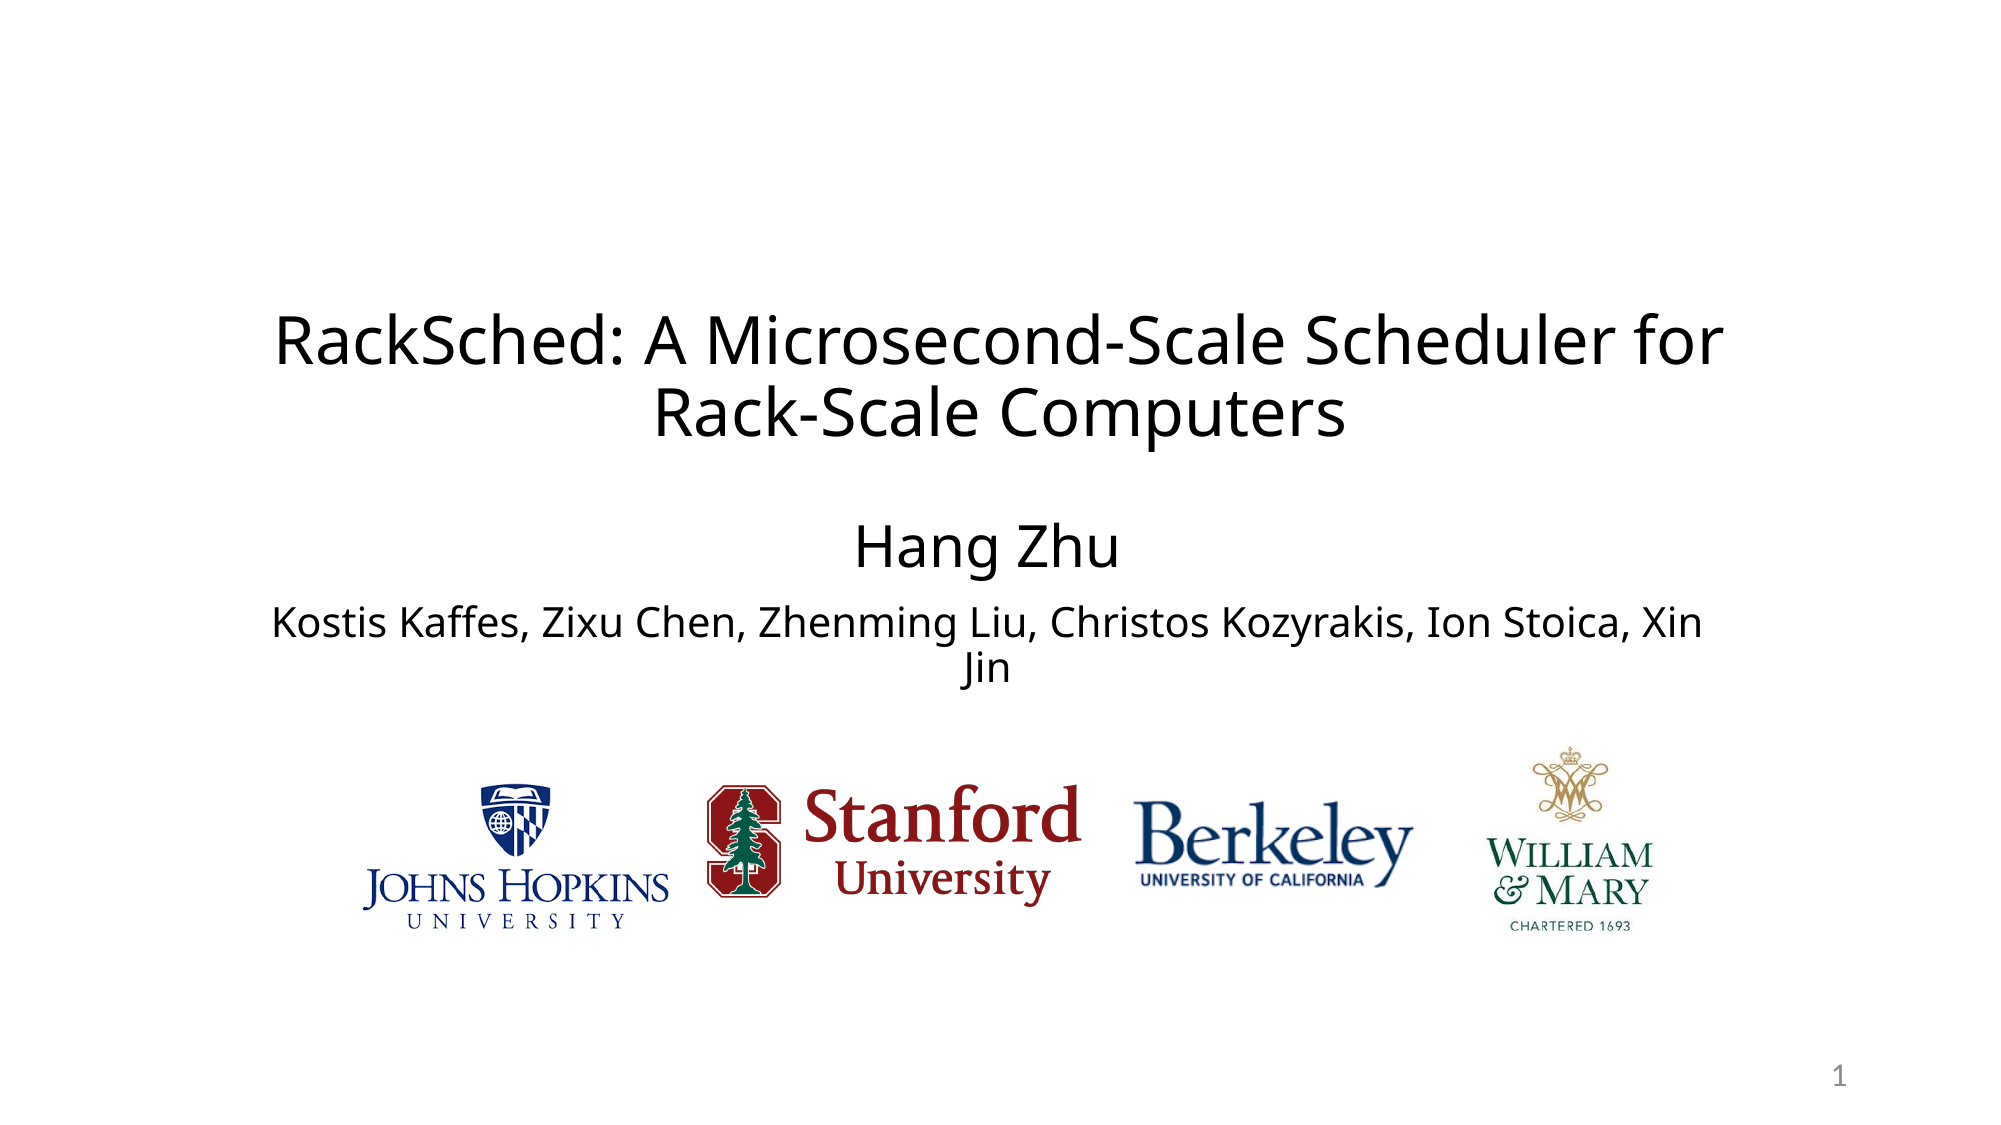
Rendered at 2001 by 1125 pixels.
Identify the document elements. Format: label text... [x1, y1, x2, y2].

slide_number 1 [1412, 1042, 1863, 1103]
subtitle Hang Zhu Kostis Kaffes, Zixu Chen, Zhenming Liu, Christos Kozyrakis, Ion Stoica, Xin Jin [237, 510, 1738, 782]
title RackSched: A Microsecond-Scale Scheduler for Rack-Scale Computers [249, 66, 1750, 459]
picture [361, 747, 1118, 944]
picture [1121, 784, 1428, 907]
picture [1476, 745, 1662, 931]
